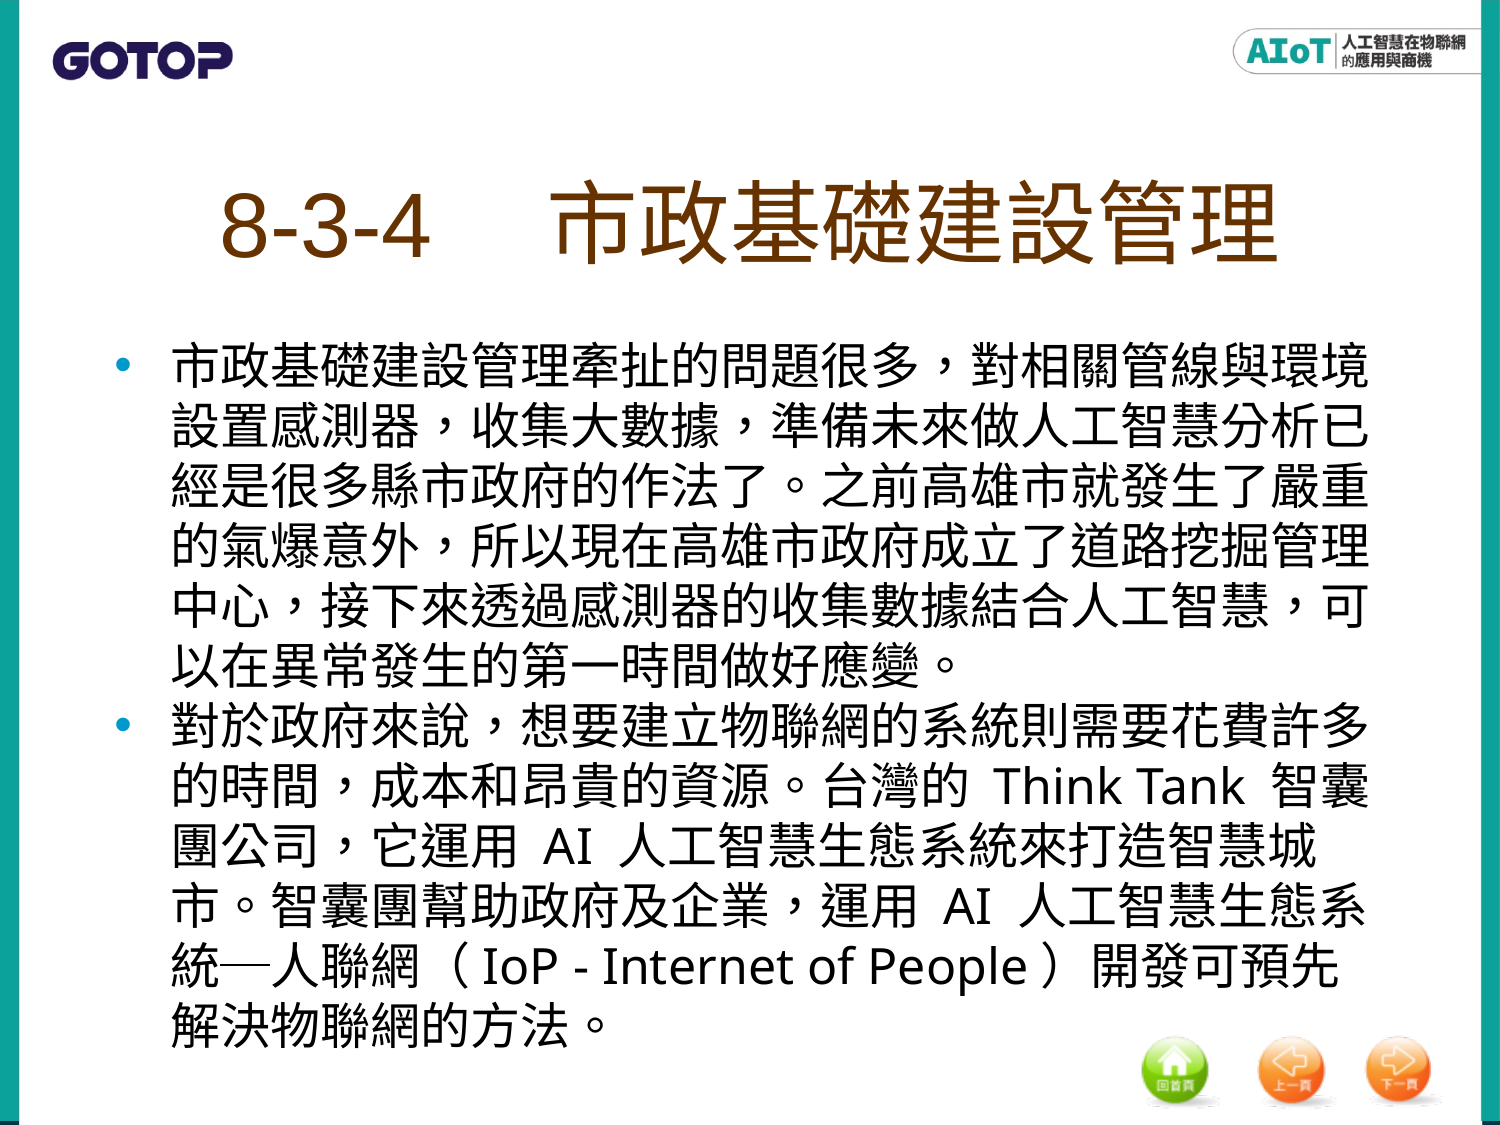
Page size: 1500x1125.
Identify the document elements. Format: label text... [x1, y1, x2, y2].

text_box 市政基礎建設管理牽扯的問題很多，對相關管線與環境設置感測器，收集大數據，準備未來做人工智慧分析已經是很多縣市政府的作法了。之前高雄市就發生了嚴重的氣爆意外，所以現在高雄市政府成立了道路挖掘管理中心，接下來透過感測器的收集數據結合人工智慧，可以在異常發生的第一時間做好應變。 對於政府來說，想要建立物聯網的系統則需要花費許多的時間，成本和昂貴的資源。台灣的 Think Tank 智囊團公司，它運用 AI 人工智慧生態系統來打造智慧城市。智囊團幫助政府及企業，運用 AI 人工智慧生態系統─人聯網（IoP - Internet of People）開發可預先解決物聯網的方法。 [99, 326, 1401, 1125]
picture [0, 327, 99, 1125]
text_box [1136, 1029, 1442, 1113]
picture [1401, 327, 1500, 1125]
title 8-3-4 市政基礎建設管理 [0, 114, 1500, 327]
picture [0, 0, 1500, 114]
